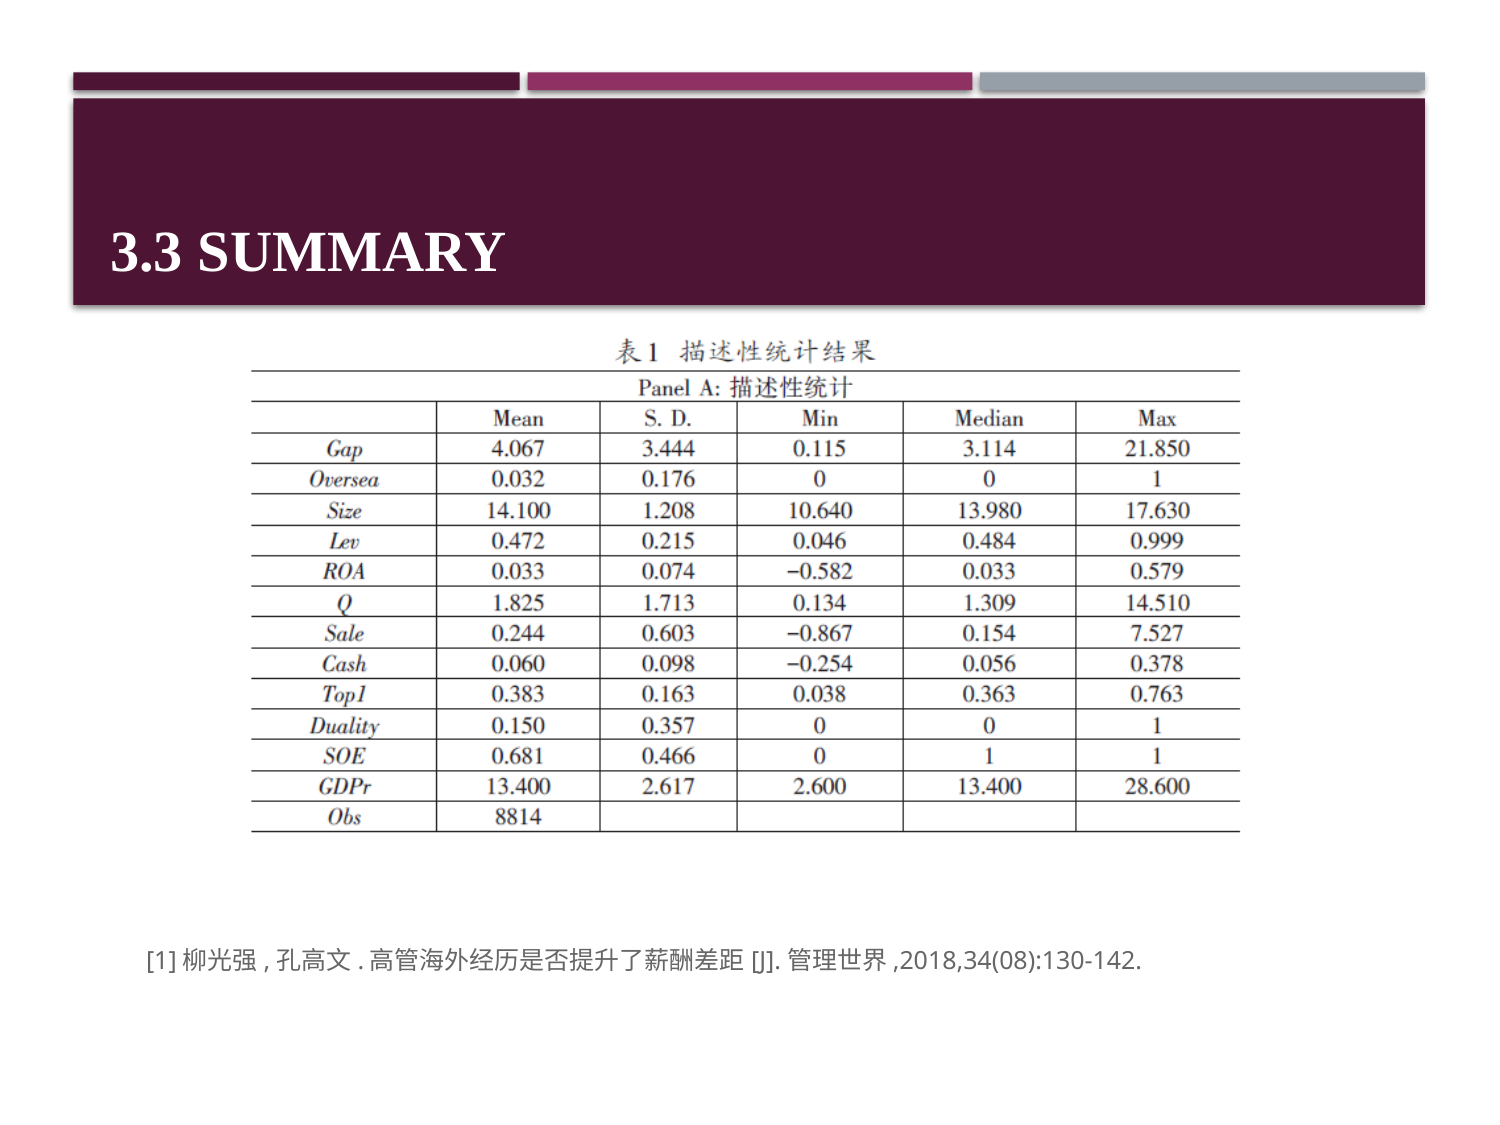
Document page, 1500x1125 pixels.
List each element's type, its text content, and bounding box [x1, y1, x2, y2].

text_box 3.3 summary [95, 112, 1406, 291]
picture [236, 322, 1344, 836]
text_box [1]柳光强,孔高文.高管海外经历是否提升了薪酬差距[J].管理世界,2018,34(08):130-142. [131, 937, 1369, 983]
